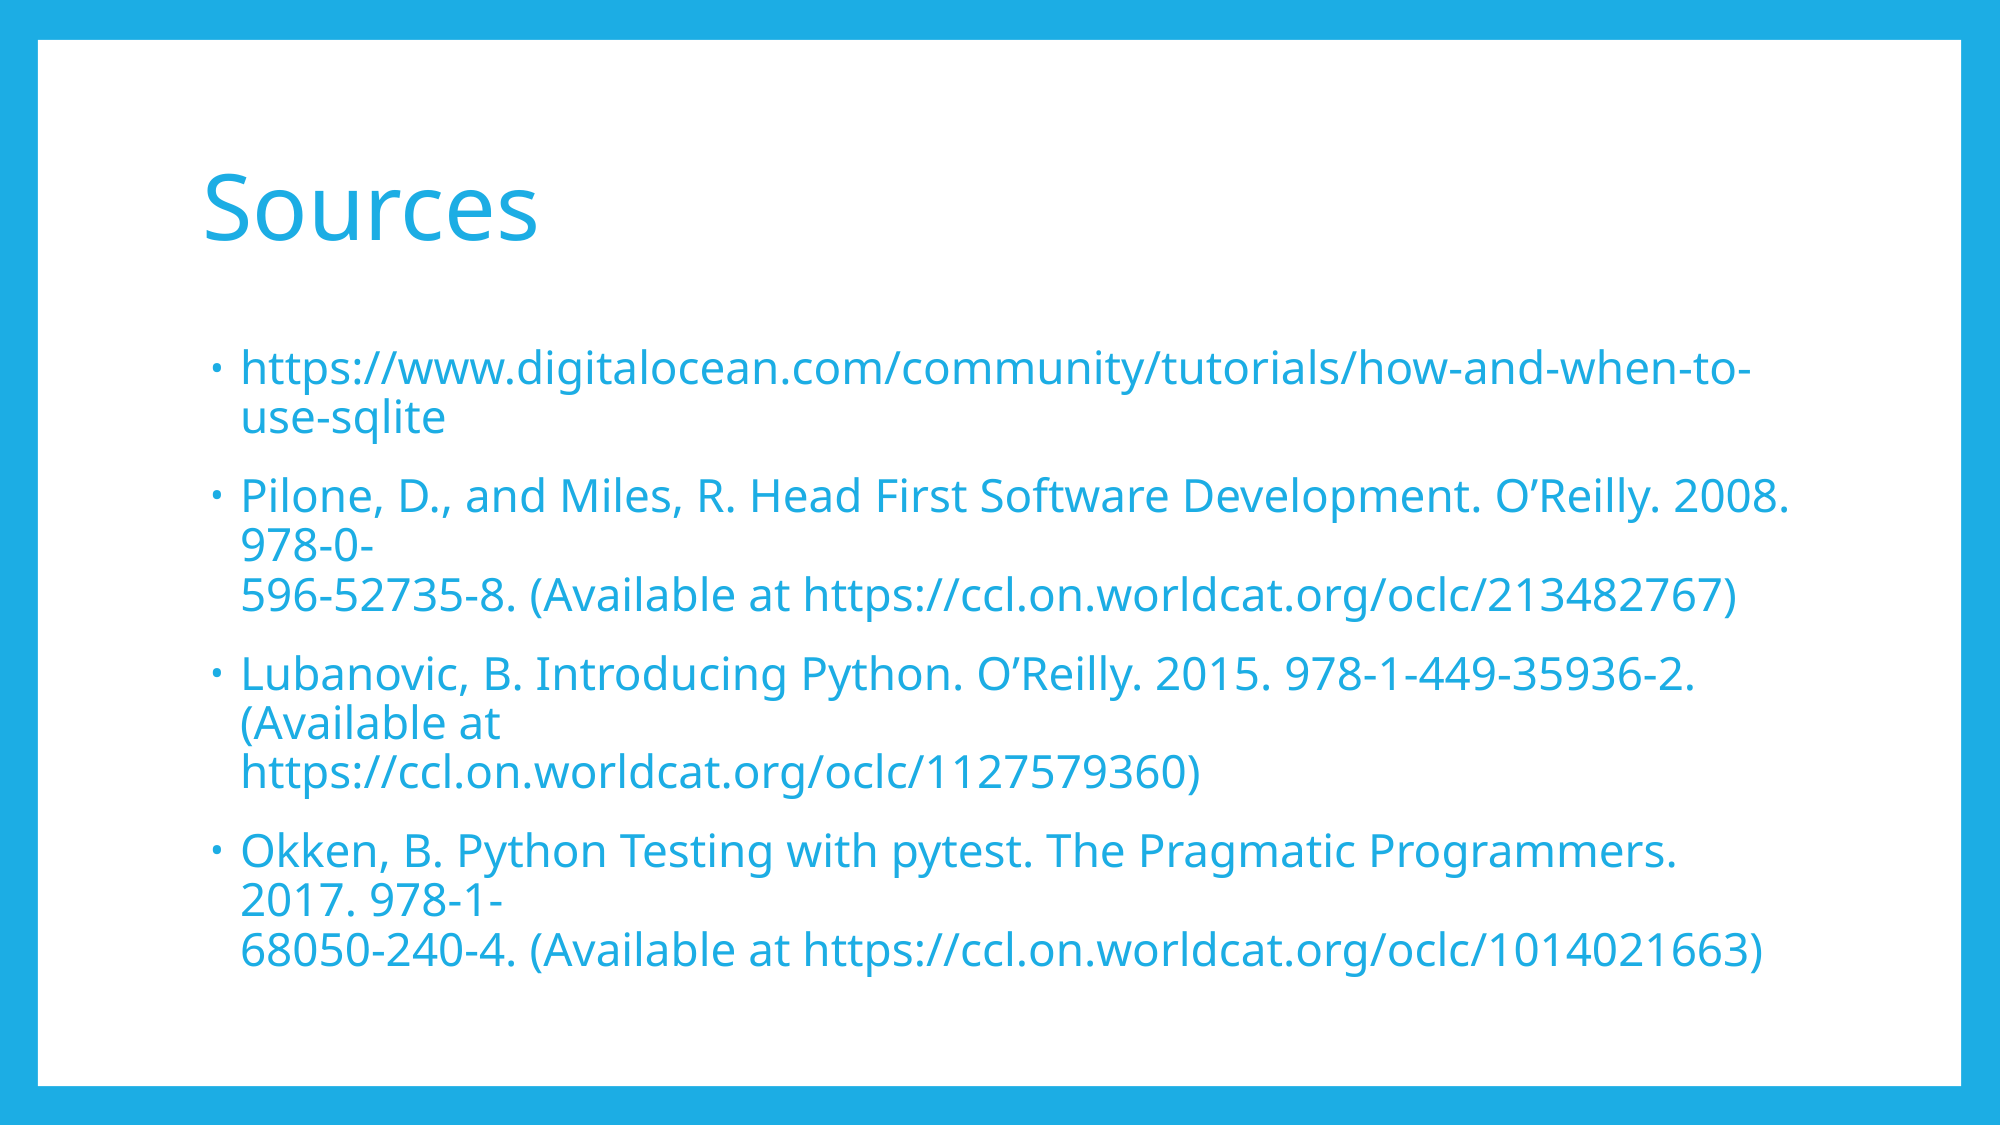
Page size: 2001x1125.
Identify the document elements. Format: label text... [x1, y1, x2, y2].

list https://www.digitalocean.com/community/tutorials/how-and-when-to-use-sqlite Pilone, D., and Miles, R. Head First Software Development. O’Reilly. 2008. 978-0- 596-52735-8. (Available at https://ccl.on.worldcat.org/oclc/213482767) Lubanovic, B. Introducing Python. O’Reilly. 2015. 978-1-449-35936-2. (Available at https://ccl.on.worldcat.org/oclc/1127579360) Okken, B. Python Testing with pytest. The Pragmatic Programmers. 2017. 978-1- 68050-240-4. (Available at https://ccl.on.worldcat.org/oclc/1014021663) [187, 337, 1808, 1000]
title Sources [187, 99, 1808, 323]
